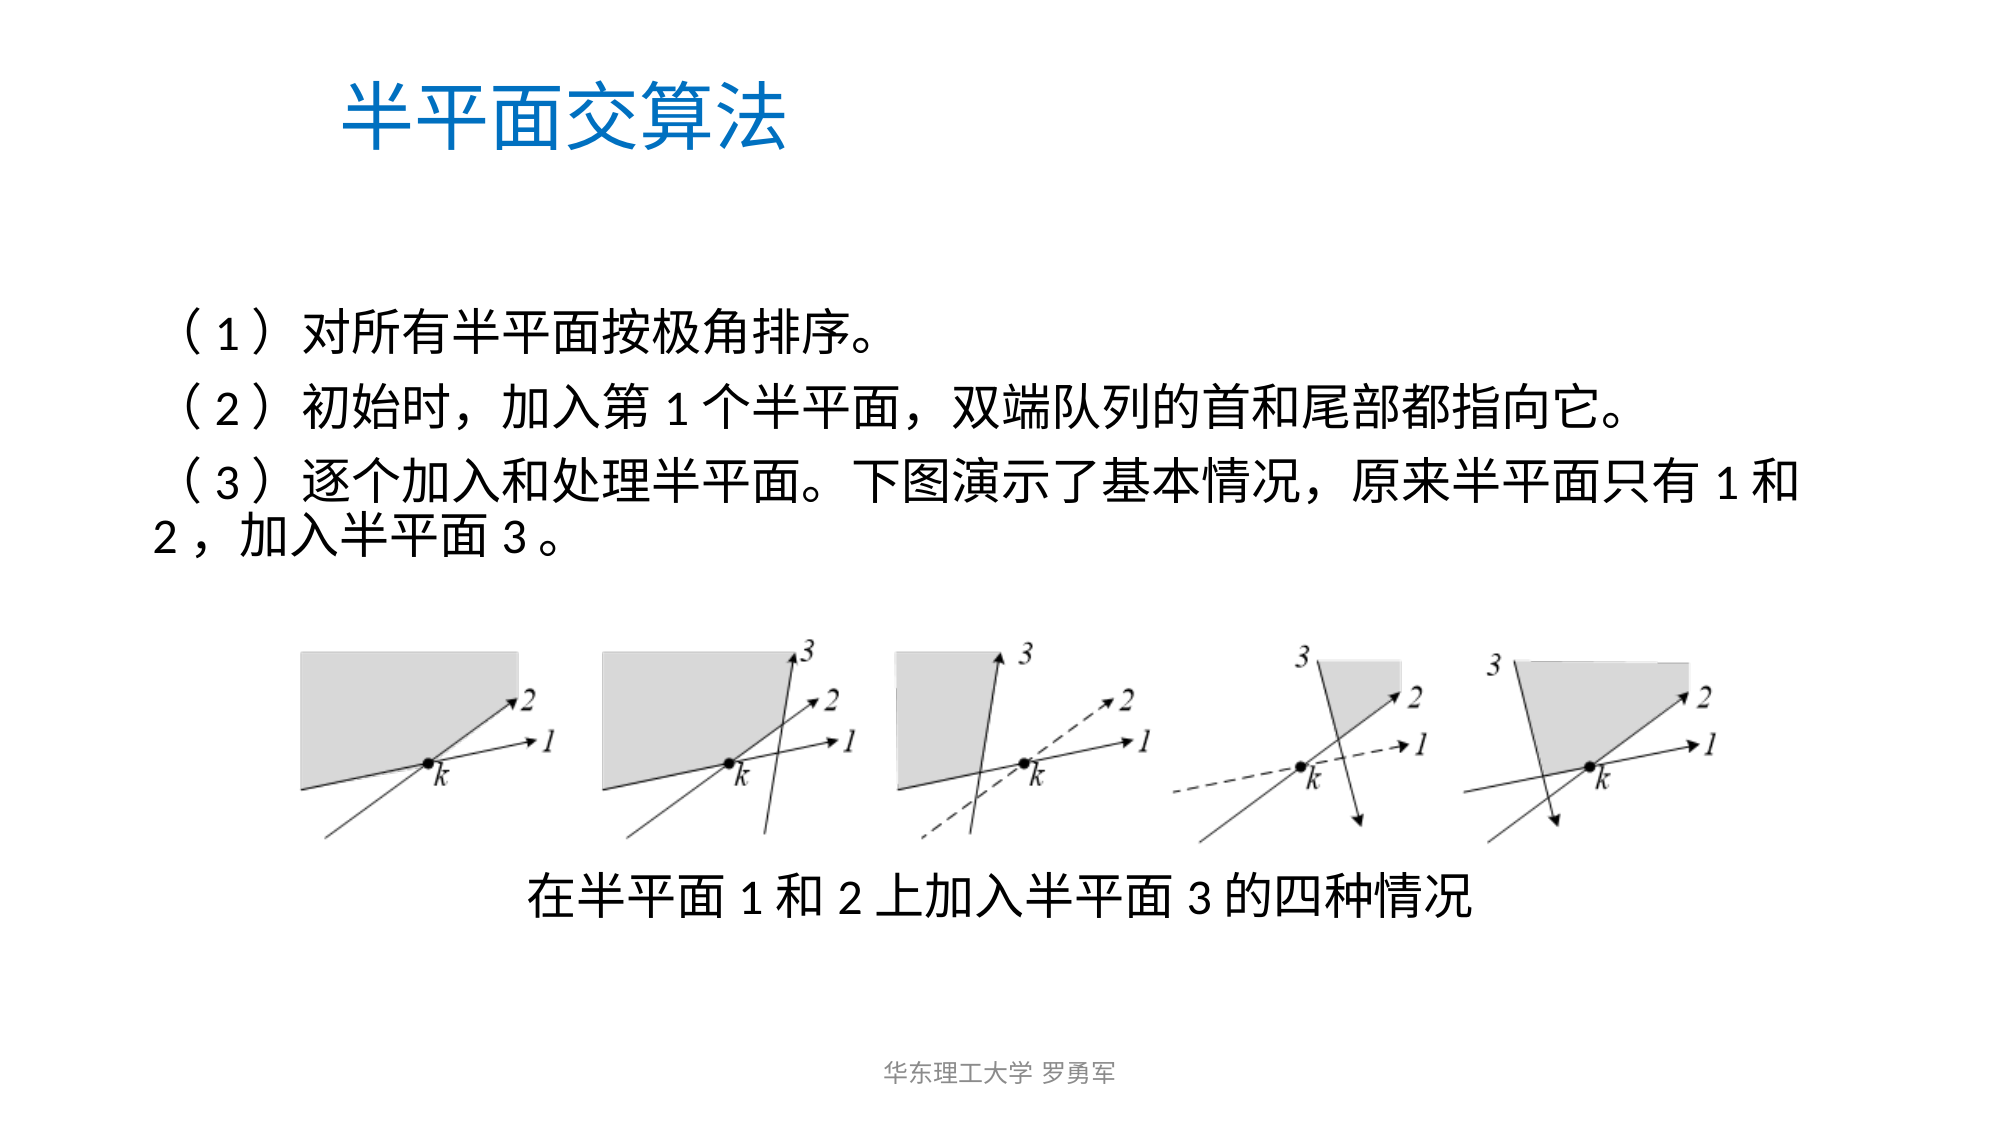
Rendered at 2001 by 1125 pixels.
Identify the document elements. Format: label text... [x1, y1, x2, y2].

picture [284, 624, 1747, 863]
footer 华东理工大学 罗勇军 [662, 1042, 1338, 1103]
title 半平面交算法 [324, 45, 1675, 197]
list （1）对所有半平面按极角排序。 （2）初始时，加入第1个半平面，双端队列的首和尾部都指向它。 （3）逐个加入和处理半平面。下图演示了基本情况，原来半平面只有1和2，加入半平面3。 在半平面1和2上加入半平面3的四种情况 [137, 299, 1863, 1014]
